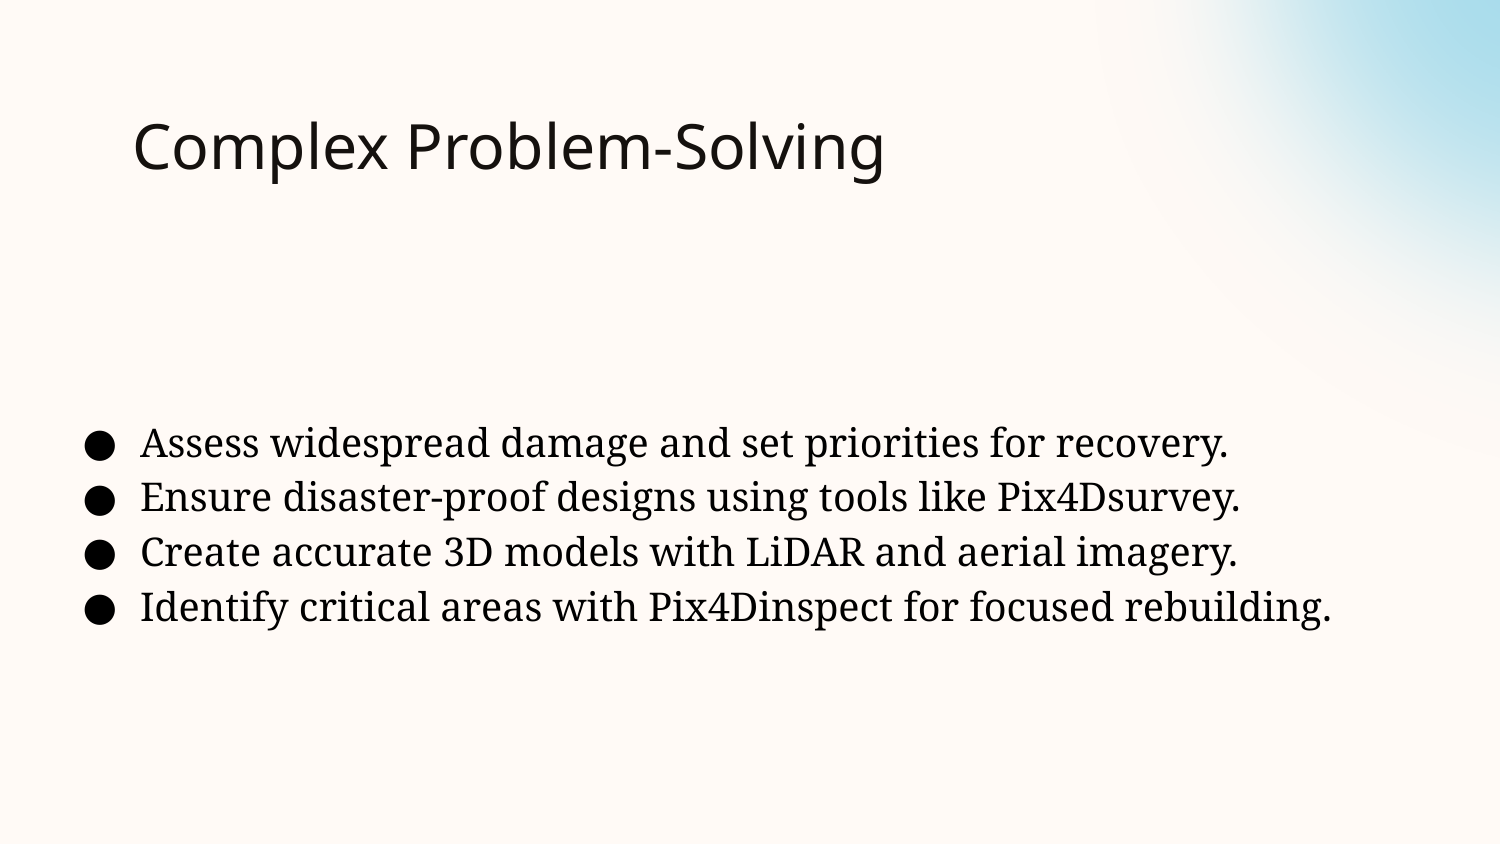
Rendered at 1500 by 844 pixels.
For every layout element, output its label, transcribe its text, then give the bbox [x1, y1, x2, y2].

list Assess widespread damage and set priorities for recovery. Ensure disaster-proof designs using tools like Pix4Dsurvey. Create accurate 3D models with LiDAR and aerial imagery. Identify critical areas with Pix4Dinspect for focused rebuilding. [53, 238, 1474, 802]
picture [749, 0, 1500, 756]
title Complex Problem-Solving [117, 92, 1383, 183]
